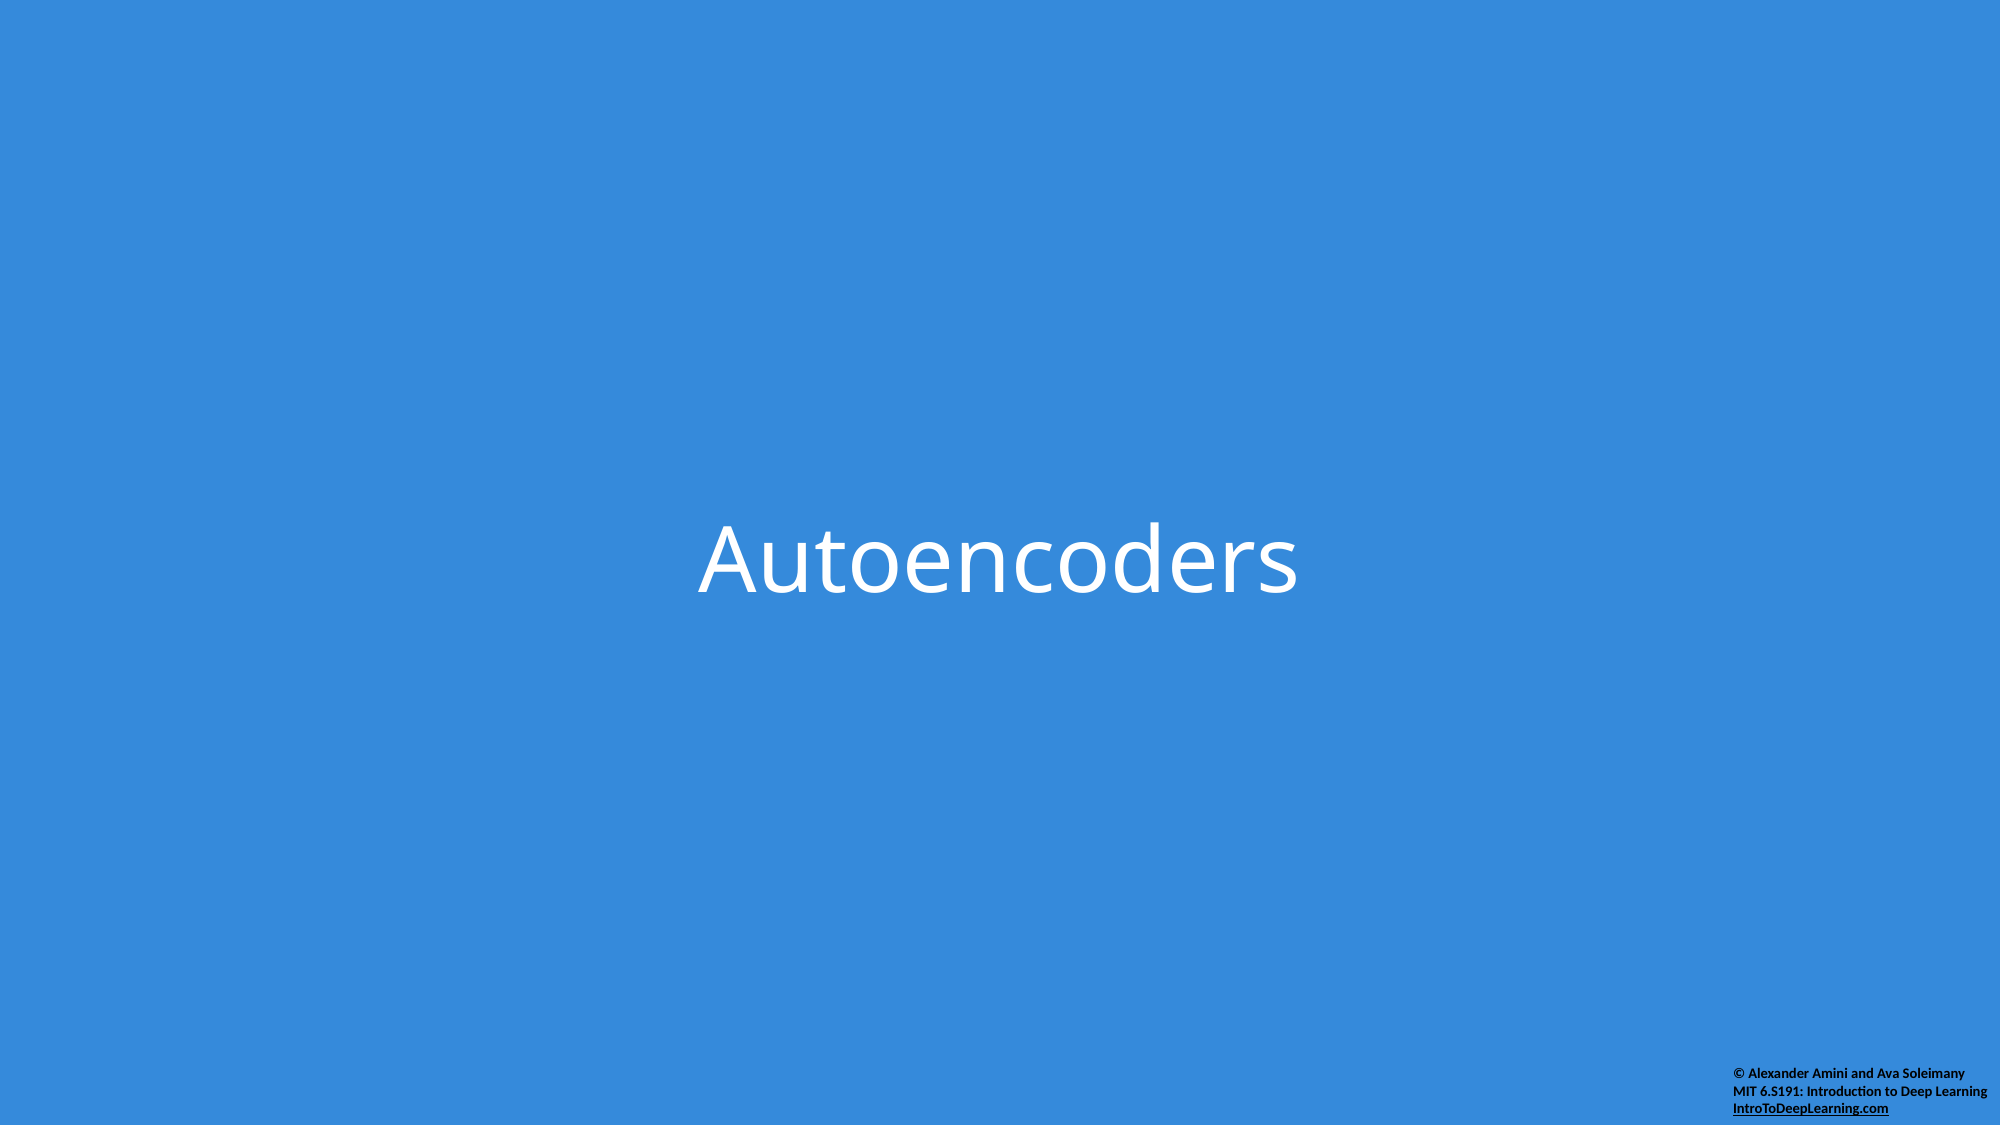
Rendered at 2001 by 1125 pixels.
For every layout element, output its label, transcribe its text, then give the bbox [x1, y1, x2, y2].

title Autoencoders [137, 453, 1863, 672]
